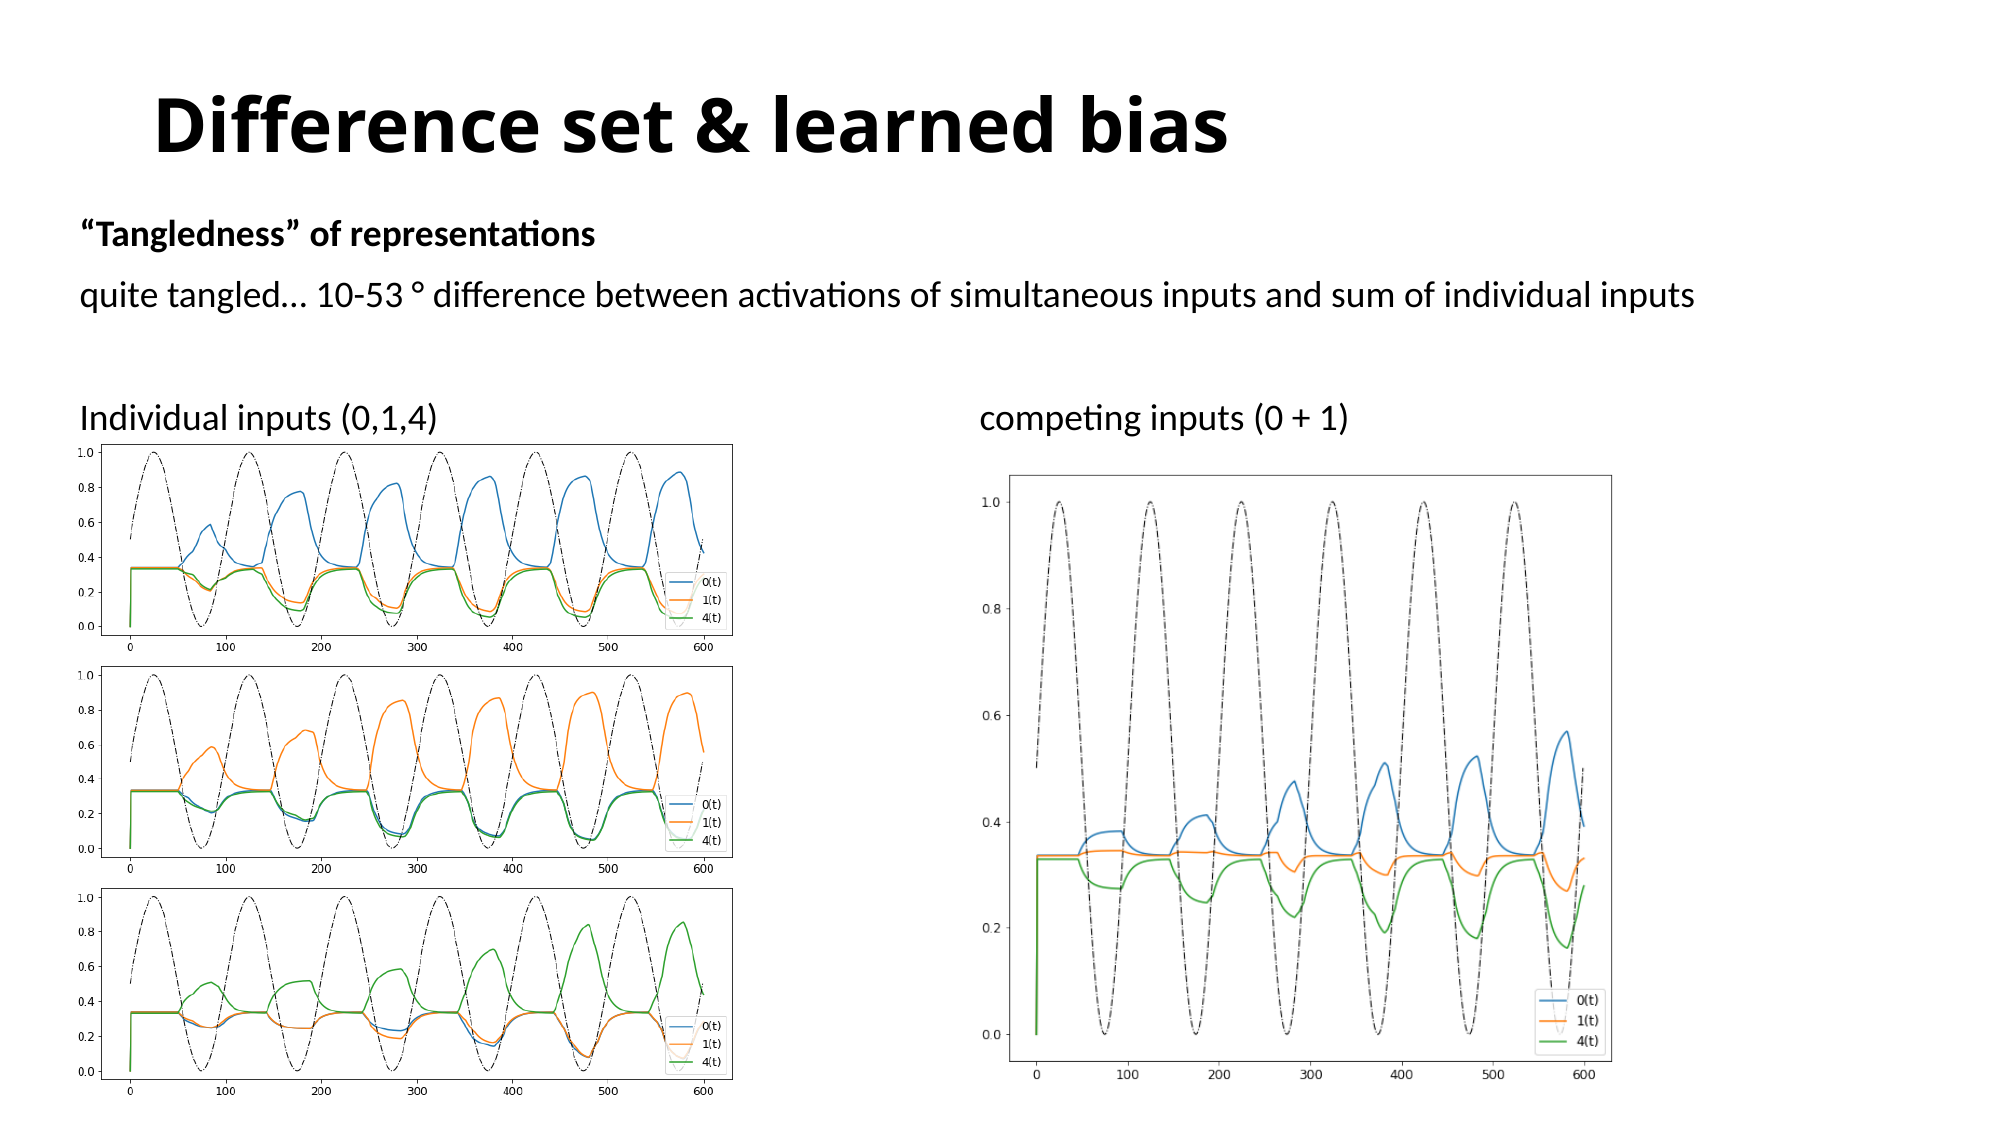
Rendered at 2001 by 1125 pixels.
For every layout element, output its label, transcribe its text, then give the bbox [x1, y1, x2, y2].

list “Tangledness” of representations quite tangled… 10-53 ° difference between activations of simultaneous inputs and sum of individual inputs Individual inputs (0,1,4) competing inputs (0 + 1) [64, 206, 1864, 982]
picture [64, 431, 744, 1110]
picture [912, 382, 1689, 1125]
title Difference set & learned bias [137, 59, 1863, 197]
